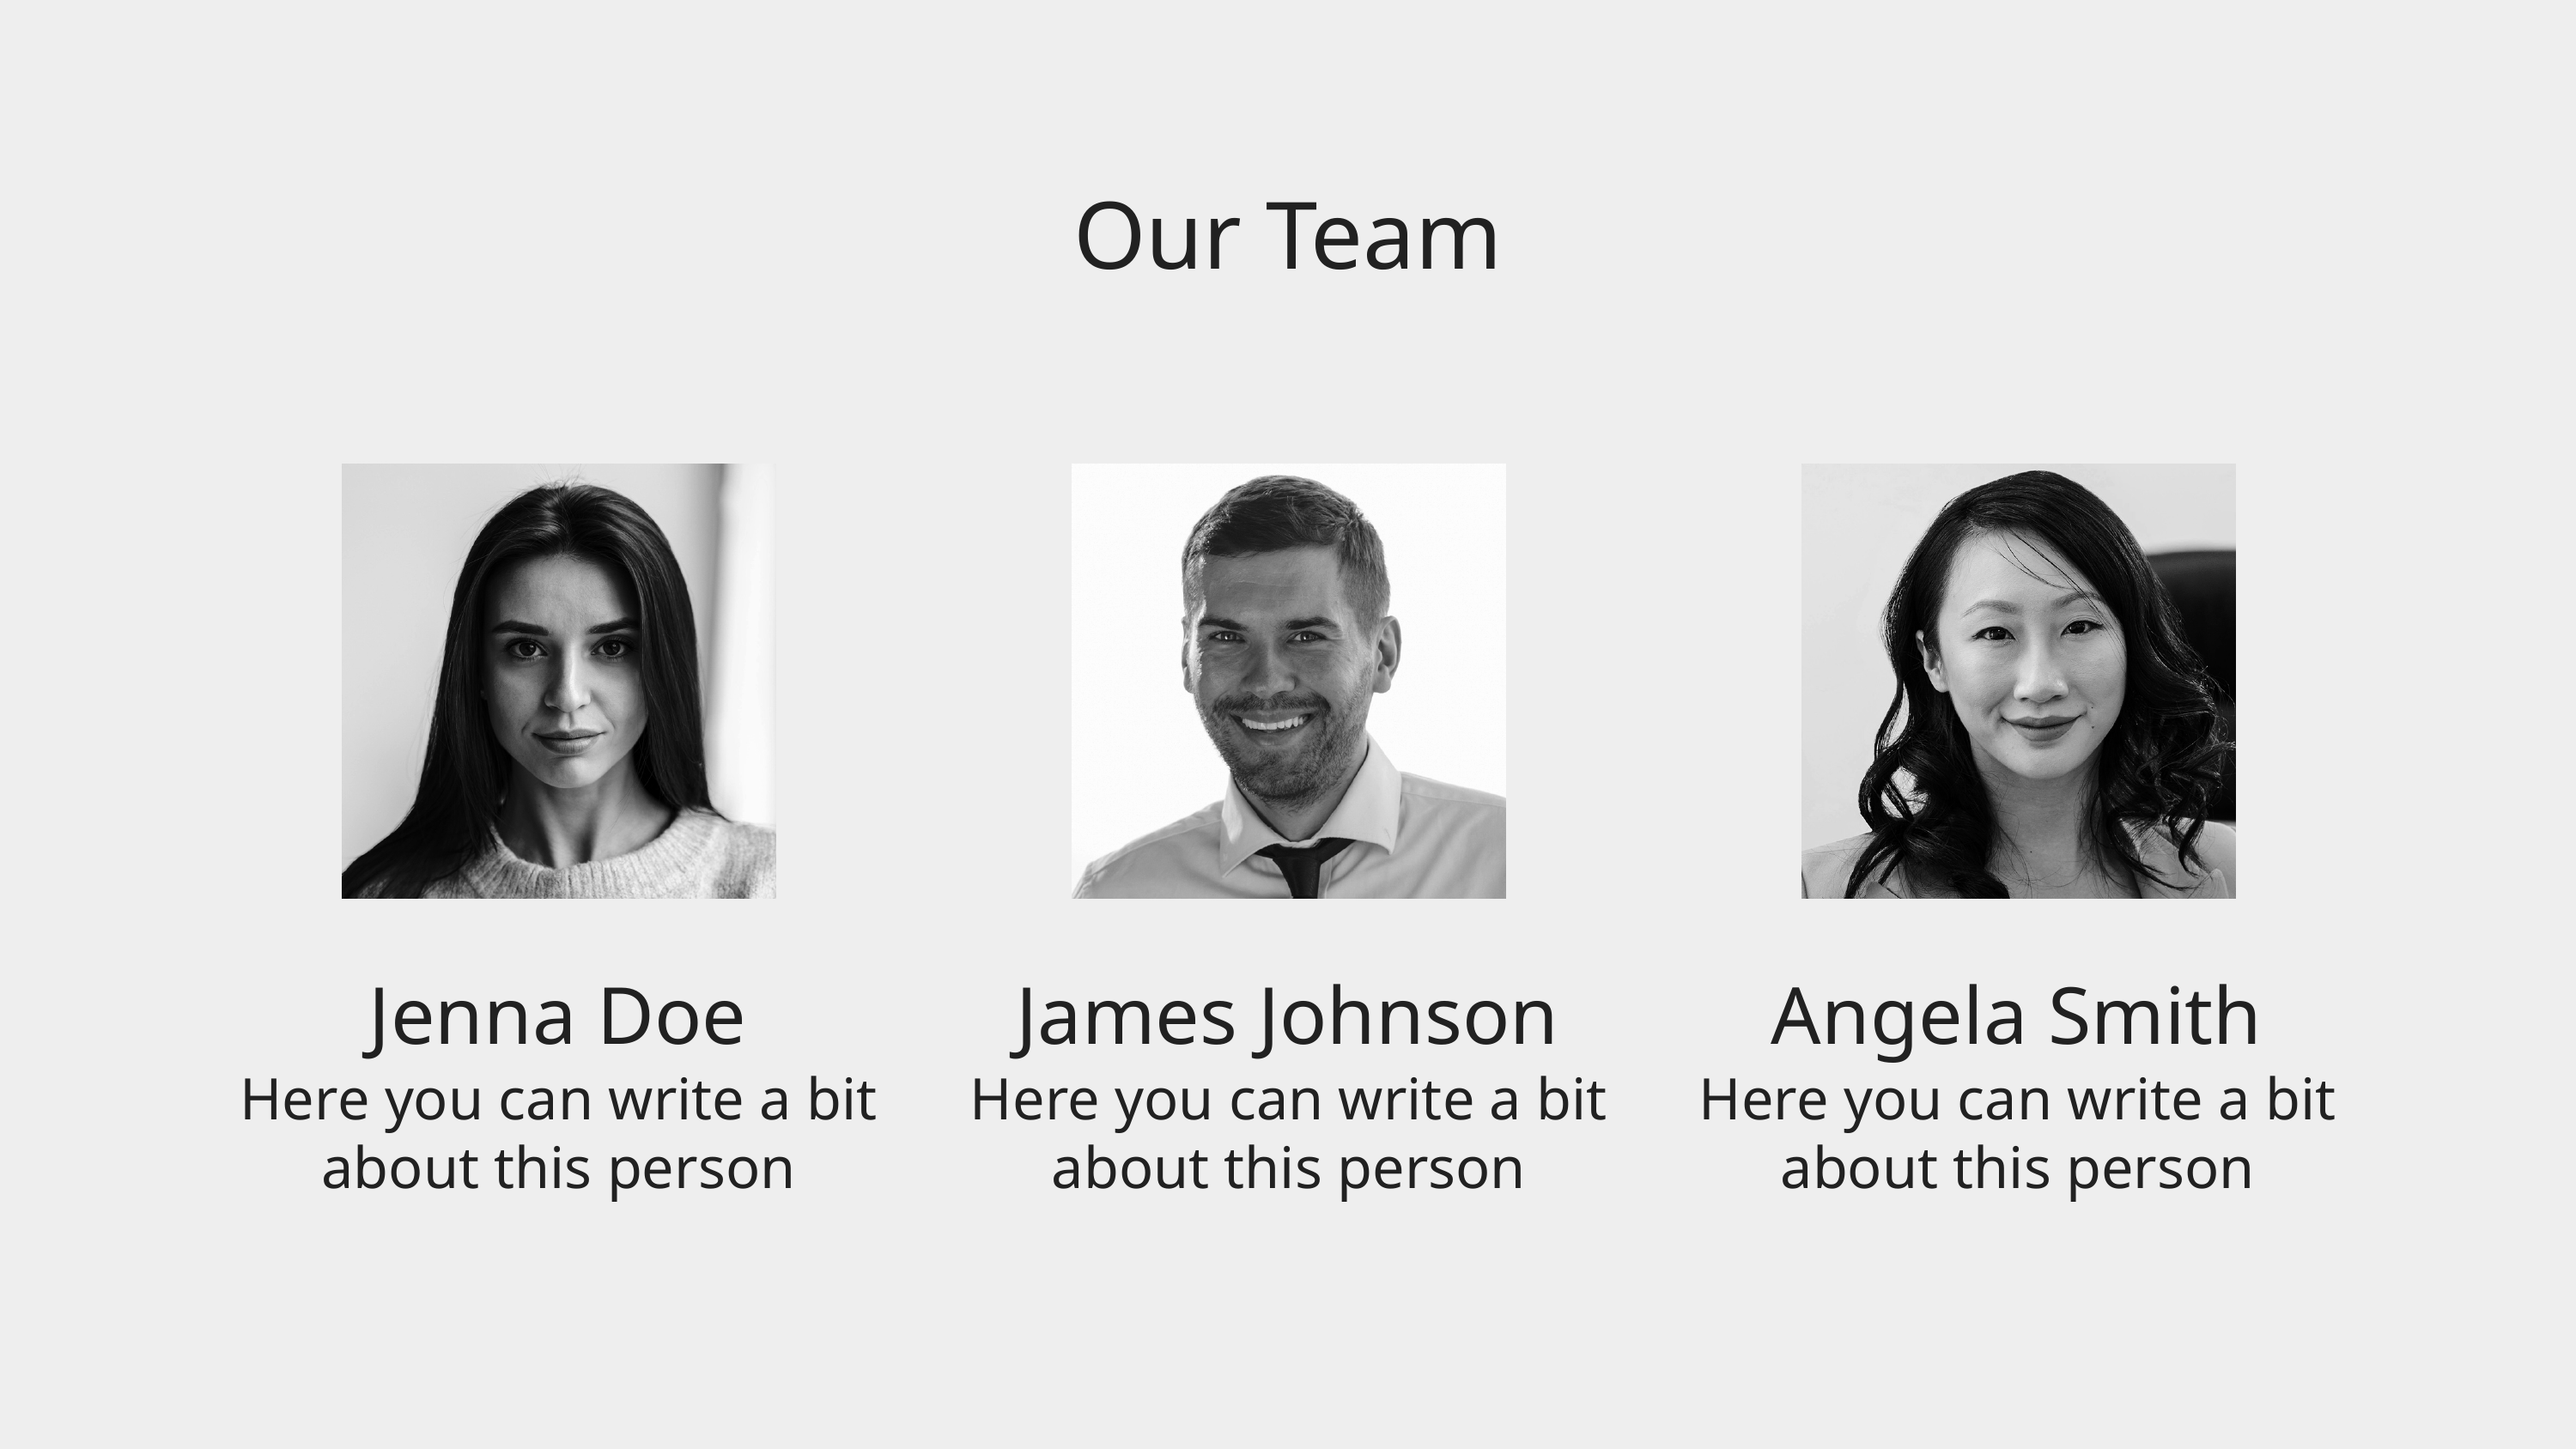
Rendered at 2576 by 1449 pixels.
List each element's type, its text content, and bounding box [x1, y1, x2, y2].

subtitle Here you can write a bit about this person [1661, 1036, 2375, 1216]
title Our Team [200, 150, 2375, 312]
title Angela Smith [1660, 973, 2374, 1086]
subtitle Here you can write a bit about this person [932, 1036, 1646, 1216]
picture [1801, 464, 2237, 899]
picture [1072, 464, 1507, 899]
subtitle Here you can write a bit about this person [202, 1036, 916, 1216]
picture [342, 464, 776, 899]
title James Johnson [931, 973, 1645, 1086]
title Jenna Doe [201, 973, 915, 1086]
